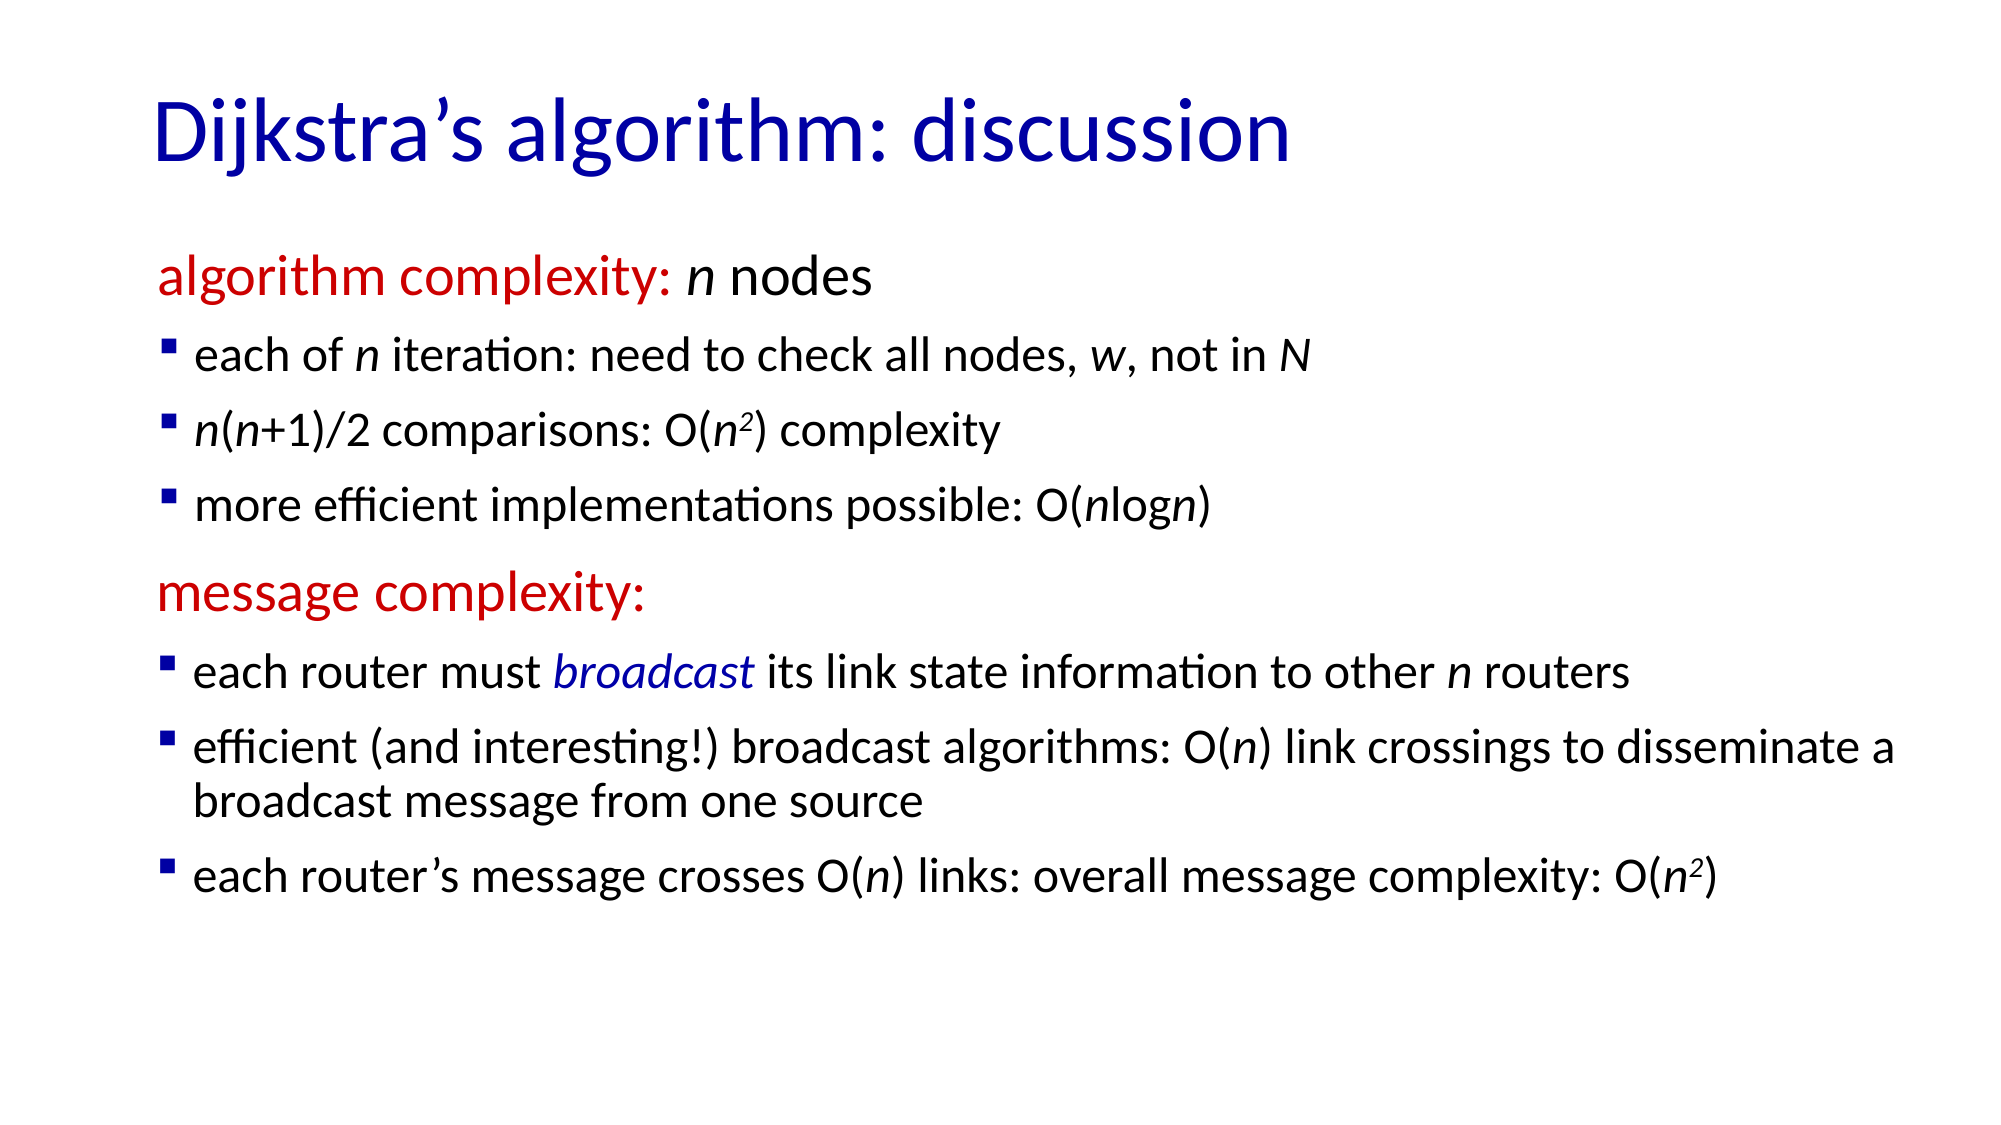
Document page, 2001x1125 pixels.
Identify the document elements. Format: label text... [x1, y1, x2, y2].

title Dijkstra’s algorithm: discussion [137, 58, 1972, 205]
text_box algorithm complexity: n nodes each of n iteration: need to check all nodes, w, not in N n(n+1)/2 comparisons: O(n2) complexity more efficient implementations possible: O(nlogn) [121, 237, 1550, 552]
text_box message complexity: each router must broadcast its link state information to other n routers efficient (and interesting!) broadcast algorithms: O(n) link crossings to disseminate a broadcast message from one source each router’s message crosses O(n) links: overall message complexity: O(n2) [119, 554, 1975, 937]
